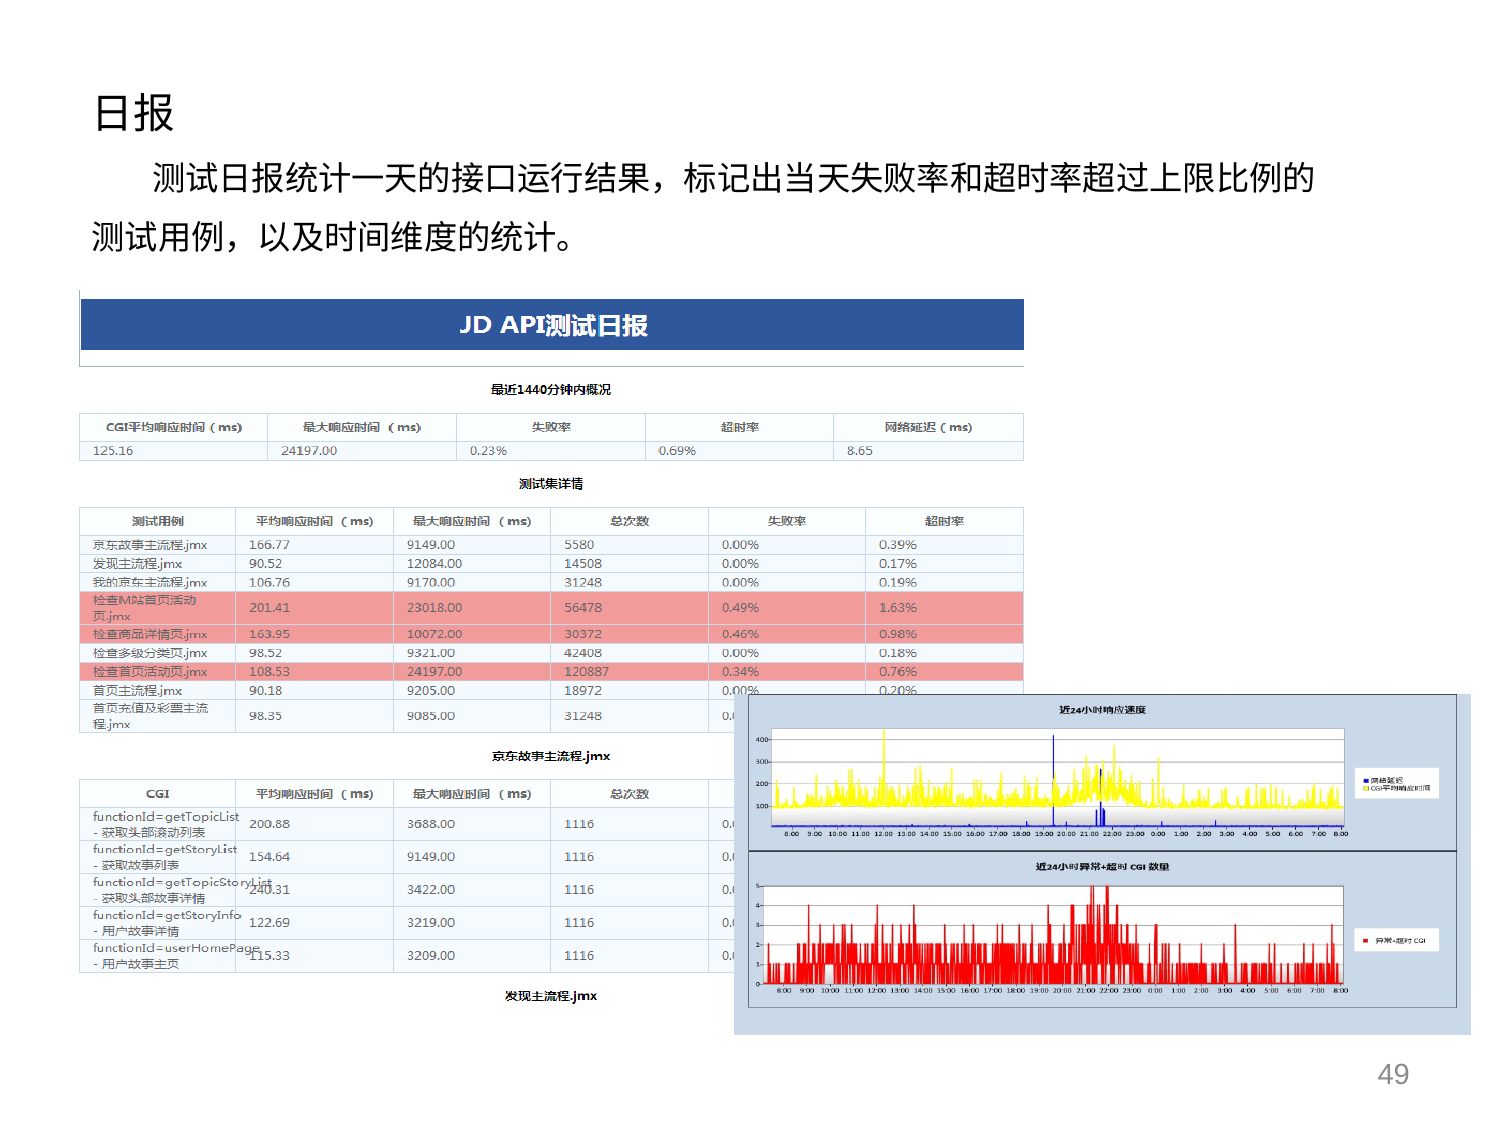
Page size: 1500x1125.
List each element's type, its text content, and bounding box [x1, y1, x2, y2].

text_box 日报 测试日报统计一天的接口运行结果，标记出当天失败率和超时率超过上限比例的测试用例，以及时间维度的统计。 [76, 54, 1353, 264]
picture [76, 290, 1471, 1036]
slide_number 49 [1074, 1044, 1425, 1103]
